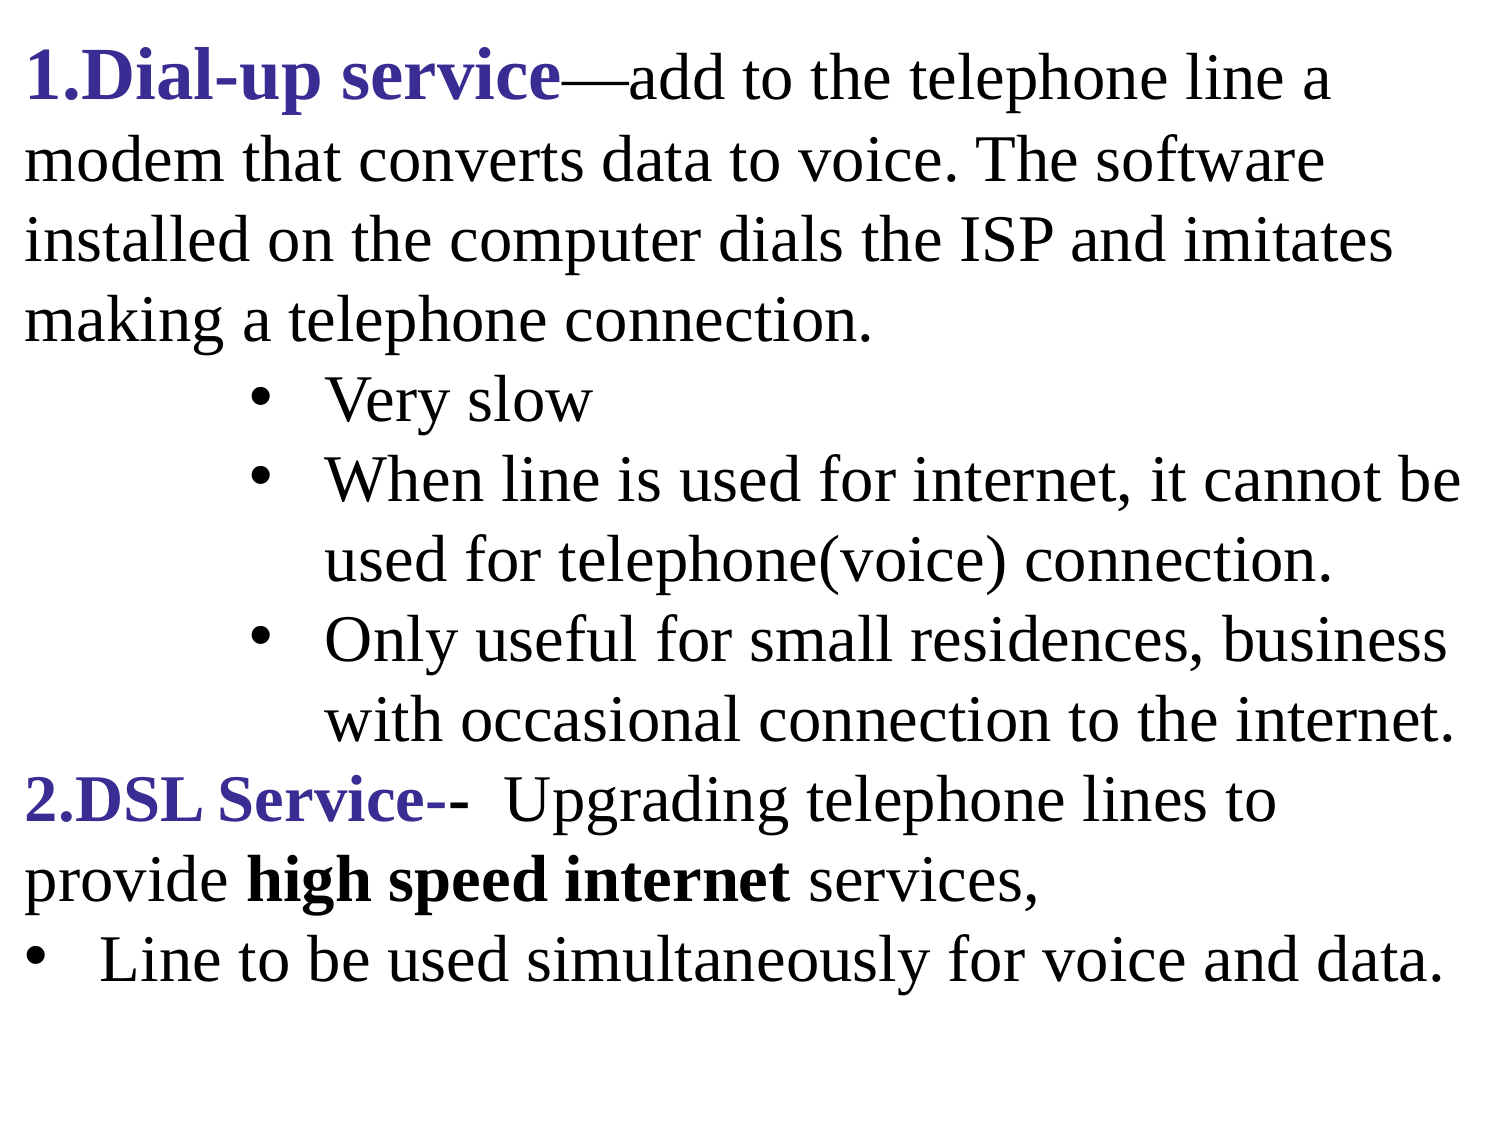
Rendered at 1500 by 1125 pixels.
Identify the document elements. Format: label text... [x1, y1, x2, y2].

list 1.Dial-up service—add to the telephone line a modem that converts data to voice. The software installed on the computer dials the ISP and imitates making a telephone connection. Very slow When line is used for internet, it cannot be used for telephone(voice) connection. Only useful for small residences, business with occasional connection to the internet. 2.DSL Service-- Upgrading telephone lines to provide high speed internet services, Line to be used simultaneously for voice and data. [24, 24, 1500, 1005]
